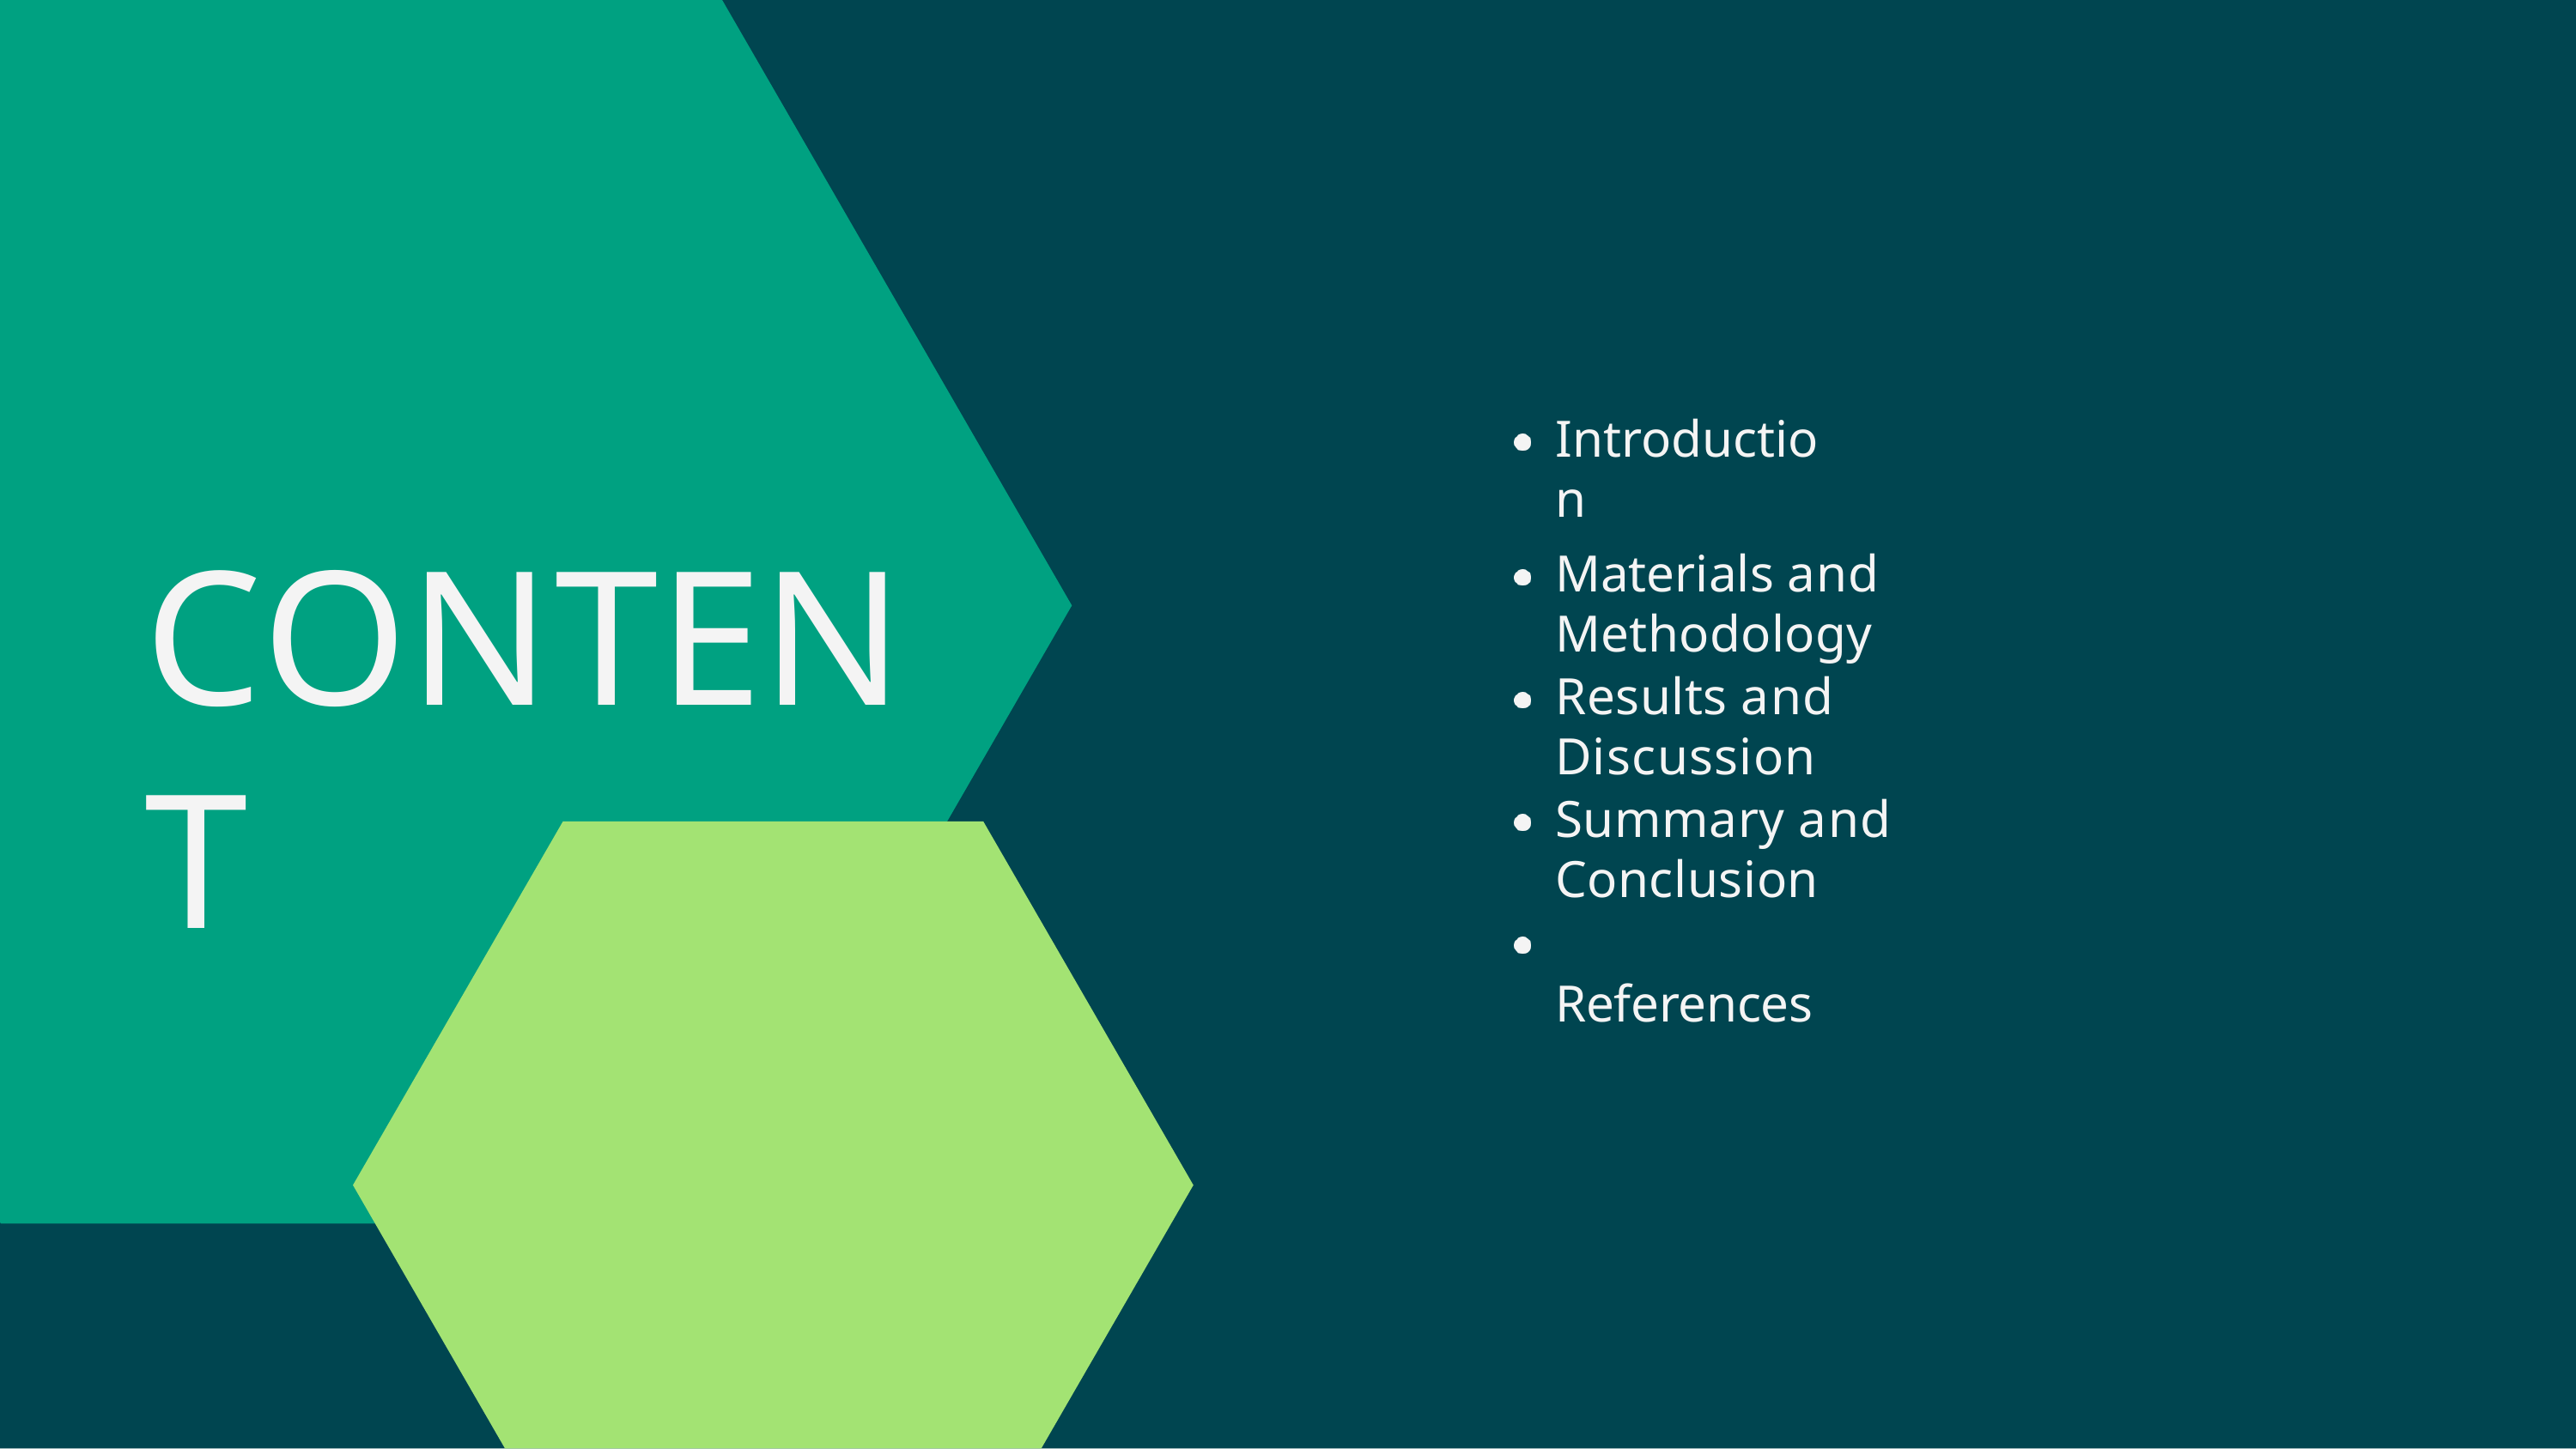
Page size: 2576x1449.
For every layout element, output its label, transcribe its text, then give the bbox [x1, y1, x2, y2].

picture [1514, 433, 1531, 451]
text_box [0, 0, 1194, 1449]
picture [1514, 691, 1531, 709]
text_box Summary and Conclusion References [1553, 785, 2128, 1033]
picture [1514, 568, 1531, 586]
title Introduction [1196, 405, 1836, 650]
text_box Materials and Methodology [1553, 540, 2166, 663]
picture [1514, 937, 1531, 954]
text_box Results and Discussion [1553, 663, 2073, 785]
picture [1514, 814, 1531, 831]
